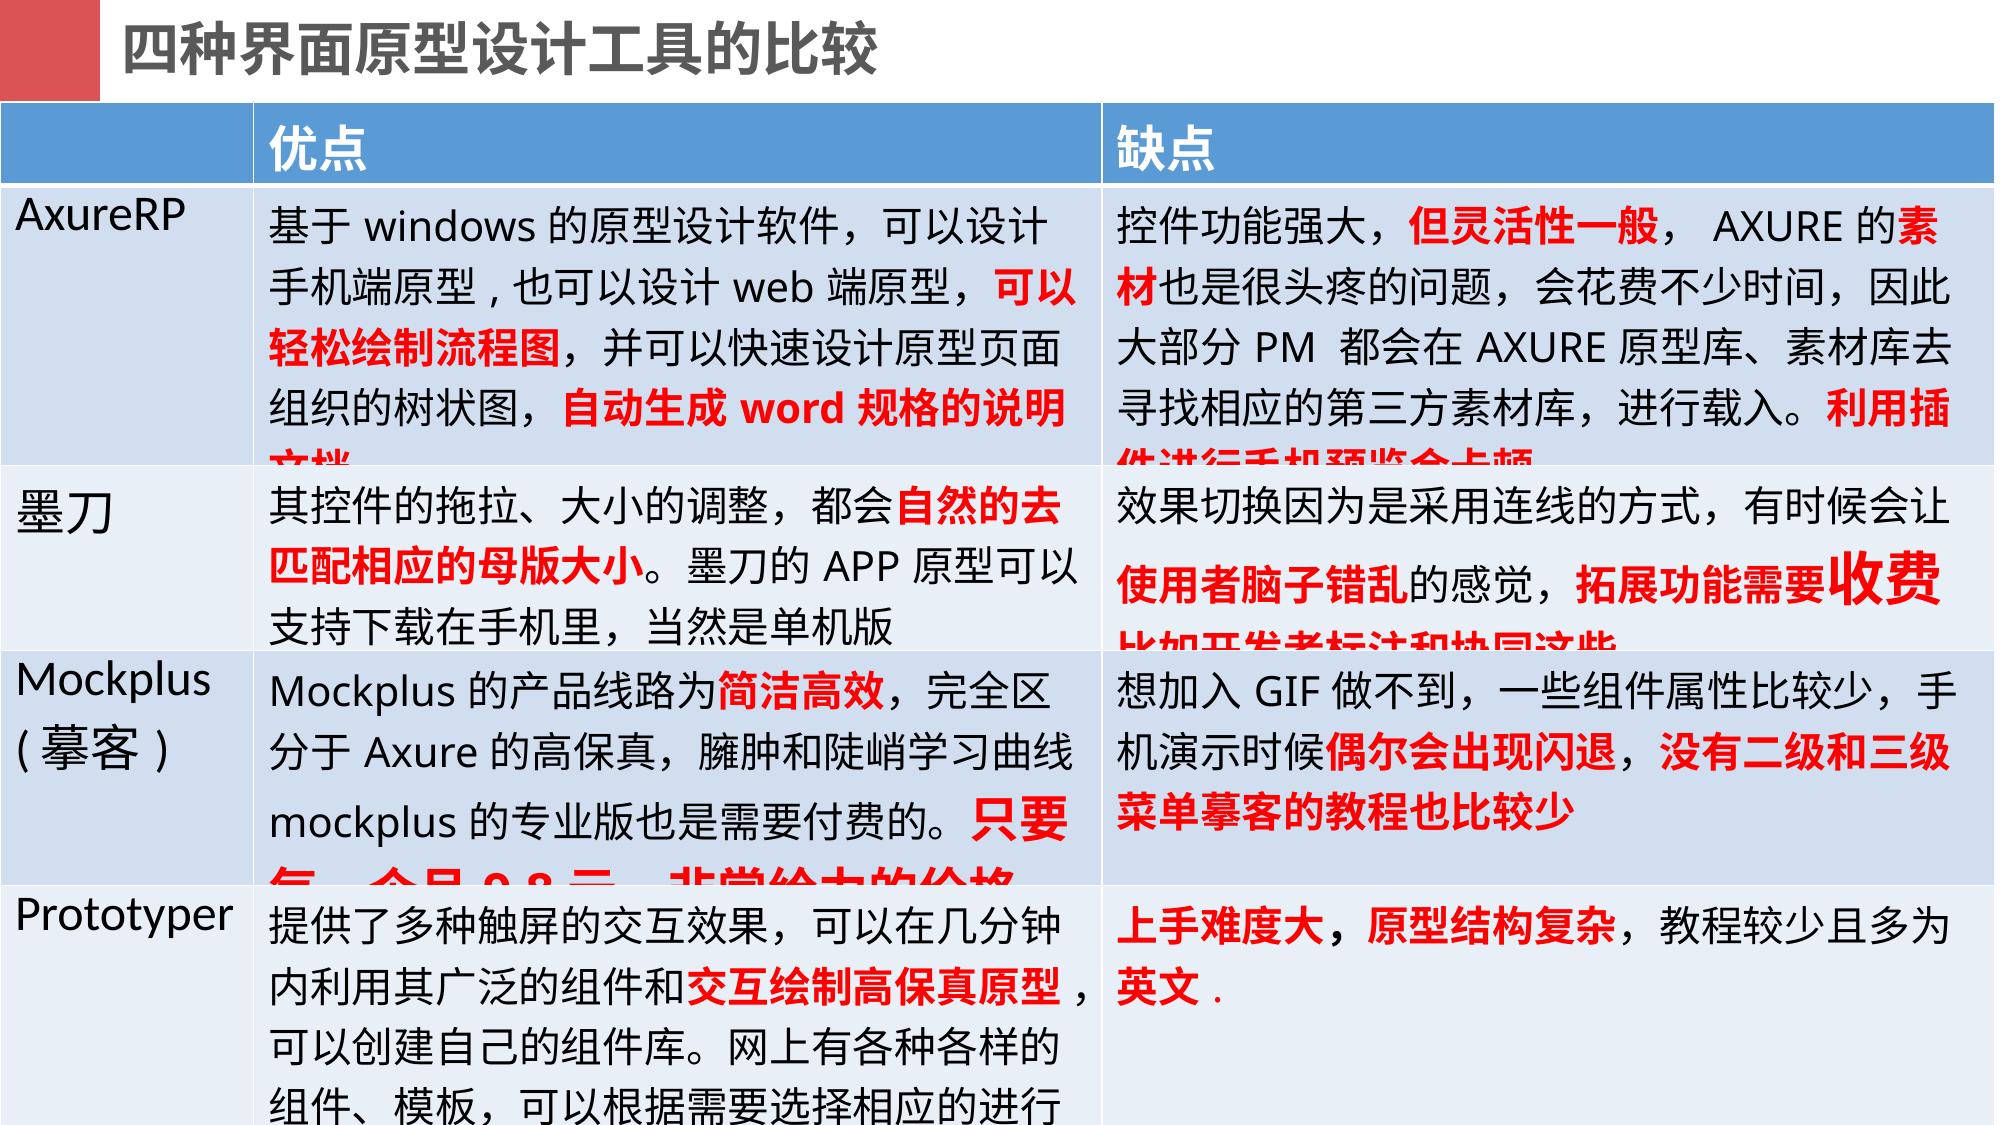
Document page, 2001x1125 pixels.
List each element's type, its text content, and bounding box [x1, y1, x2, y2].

table_cell Prototyper [1, 886, 253, 1125]
text_box 四种界面原型设计工具的比较 [106, 5, 934, 90]
table_cell 墨刀 [1, 466, 253, 650]
table_cell Mockplus的产品线路为简洁高效，完全区分于Axure的高保真，臃肿和陡峭学习曲线mockplus的专业版也是需要付费的。只要每一个月9.8元。非常给力的价格 [254, 651, 1101, 885]
table_header 缺点 [1103, 103, 1994, 183]
table_cell 想加入GIF做不到，一些组件属性比较少，手机演示时候偶尔会出现闪退，没有二级和三级菜单摹客的教程也比较少 [1103, 651, 1994, 885]
table_cell Mockplus (摹客) [1, 651, 253, 885]
table_cell 效果切换因为是采用连线的方式，有时候会让使用者脑子错乱的感觉，拓展功能需要收费比如开发者标注和协同这些 [1103, 466, 1994, 650]
table_cell 提供了多种触屏的交互效果，可以在几分钟内利用其广泛的组件和交互绘制高保真原型 ，可以创建自己的组件库。网上有各种各样的组件、模板，可以根据需要选择相应的进行使用。 [254, 886, 1101, 1125]
table_cell 基于windows的原型设计软件，可以设计手机端原型,也可以设计web端原型，可以轻松绘制流程图，并可以快速设计原型页面组织的树状图，自动生成word规格的说明文档 [254, 188, 1101, 465]
table_cell 上手难度大，原型结构复杂，教程较少且多为英文. [1103, 886, 1994, 1125]
table_header 优点 [254, 103, 1101, 183]
table_header [1, 103, 253, 183]
table_cell 其控件的拖拉、大小的调整，都会自然的去匹配相应的母版大小。墨刀的APP原型可以支持下载在手机里，当然是单机版 [254, 466, 1101, 650]
text_box [0, 0, 101, 101]
table_cell 控件功能强大，但灵活性一般，AXURE的素材也是很头疼的问题，会花费不少时间，因此大部分PM 都会在AXURE原型库、素材库去寻找相应的第三方素材库，进行载入。利用插件进行手机预览会卡顿 [1103, 188, 1994, 465]
table_cell AxureRP [1, 188, 253, 465]
